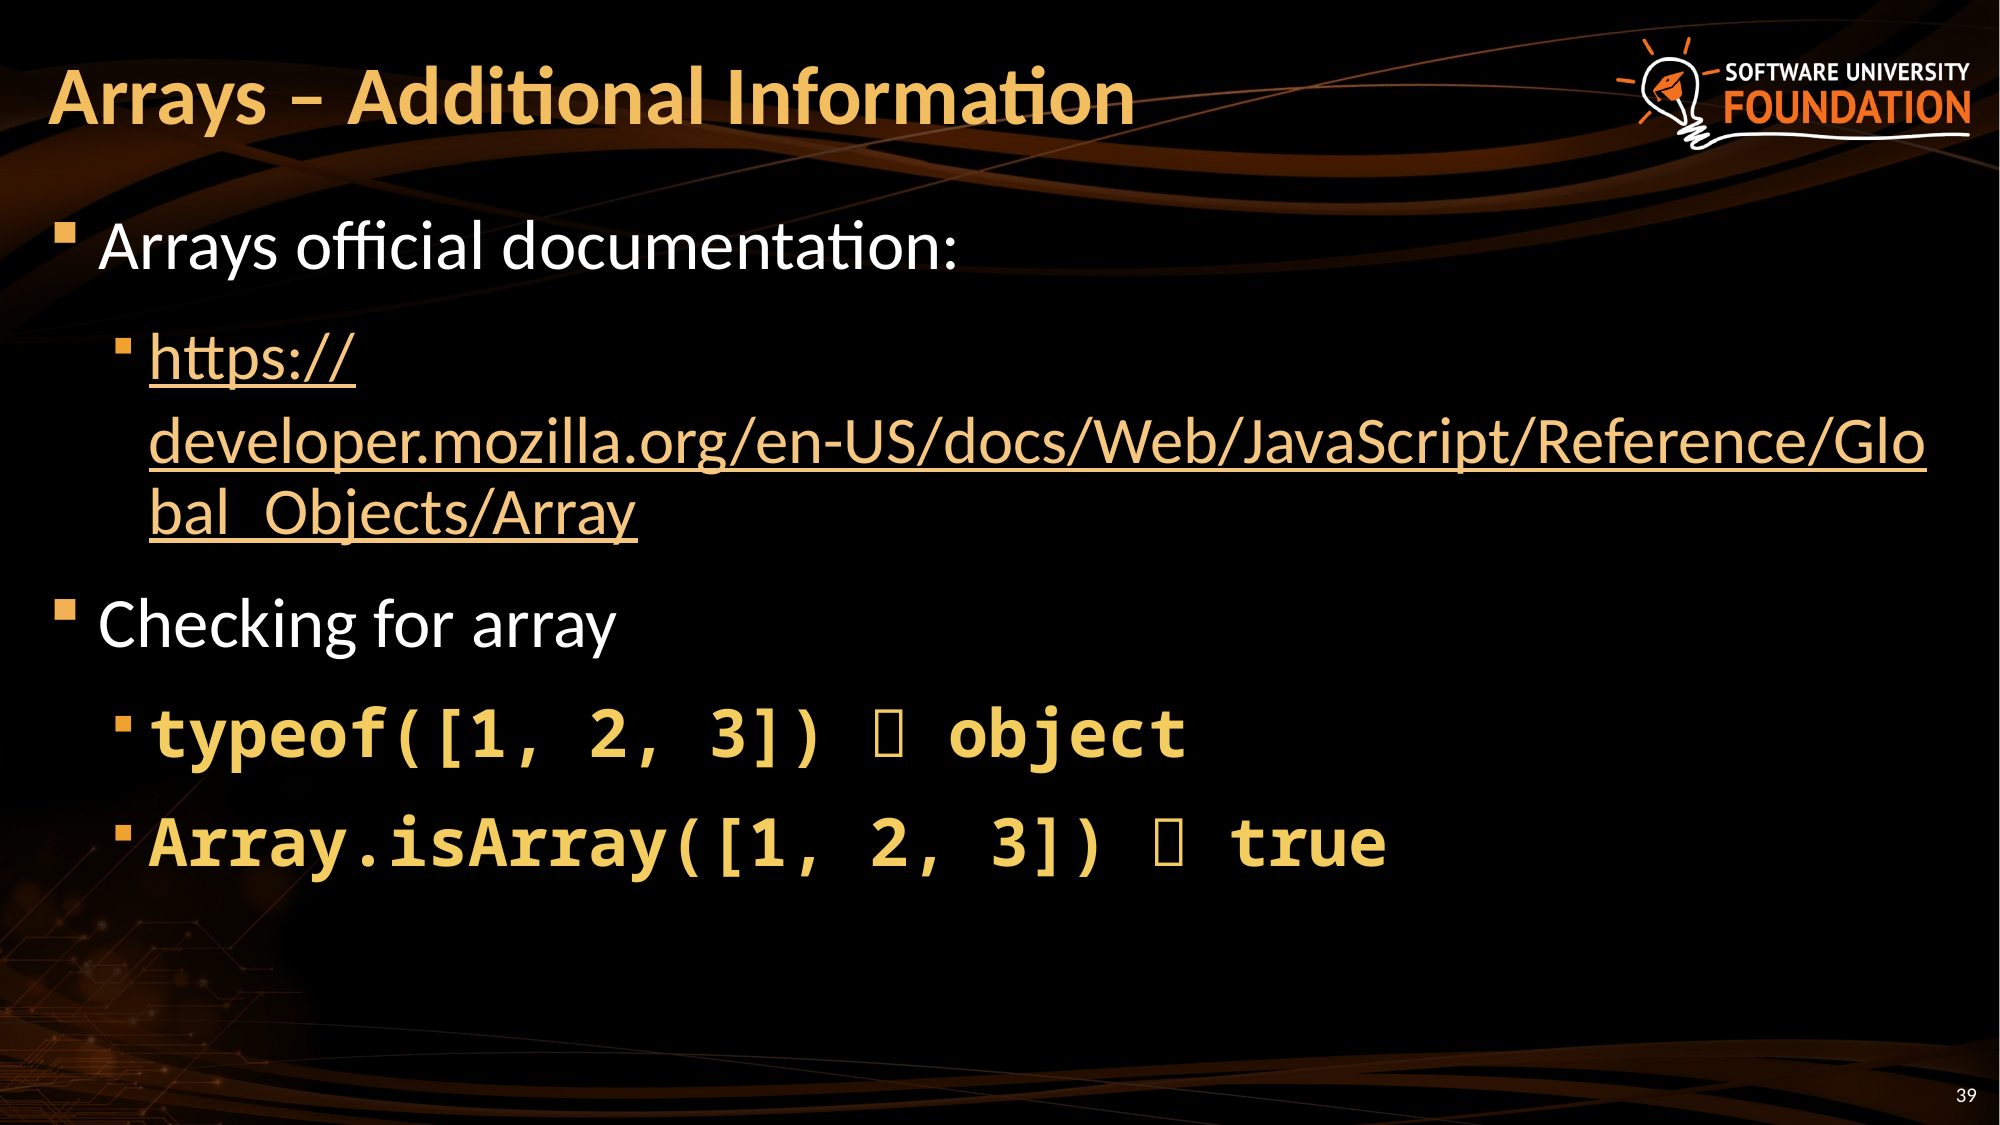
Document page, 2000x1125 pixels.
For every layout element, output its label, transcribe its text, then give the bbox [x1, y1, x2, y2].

slide_number 39 [1882, 1074, 1983, 1113]
picture [0, 0, 2000, 1125]
list Arrays official documentation: https://developer.mozilla.org/en-US/docs/Web/JavaScript/Reference/Global_Objects/Array Checking for array typeof([1, 2, 3])  object Array.isArray([1, 2, 3])  true [31, 188, 1968, 1103]
title Arrays – Additional Information [30, 6, 1602, 189]
